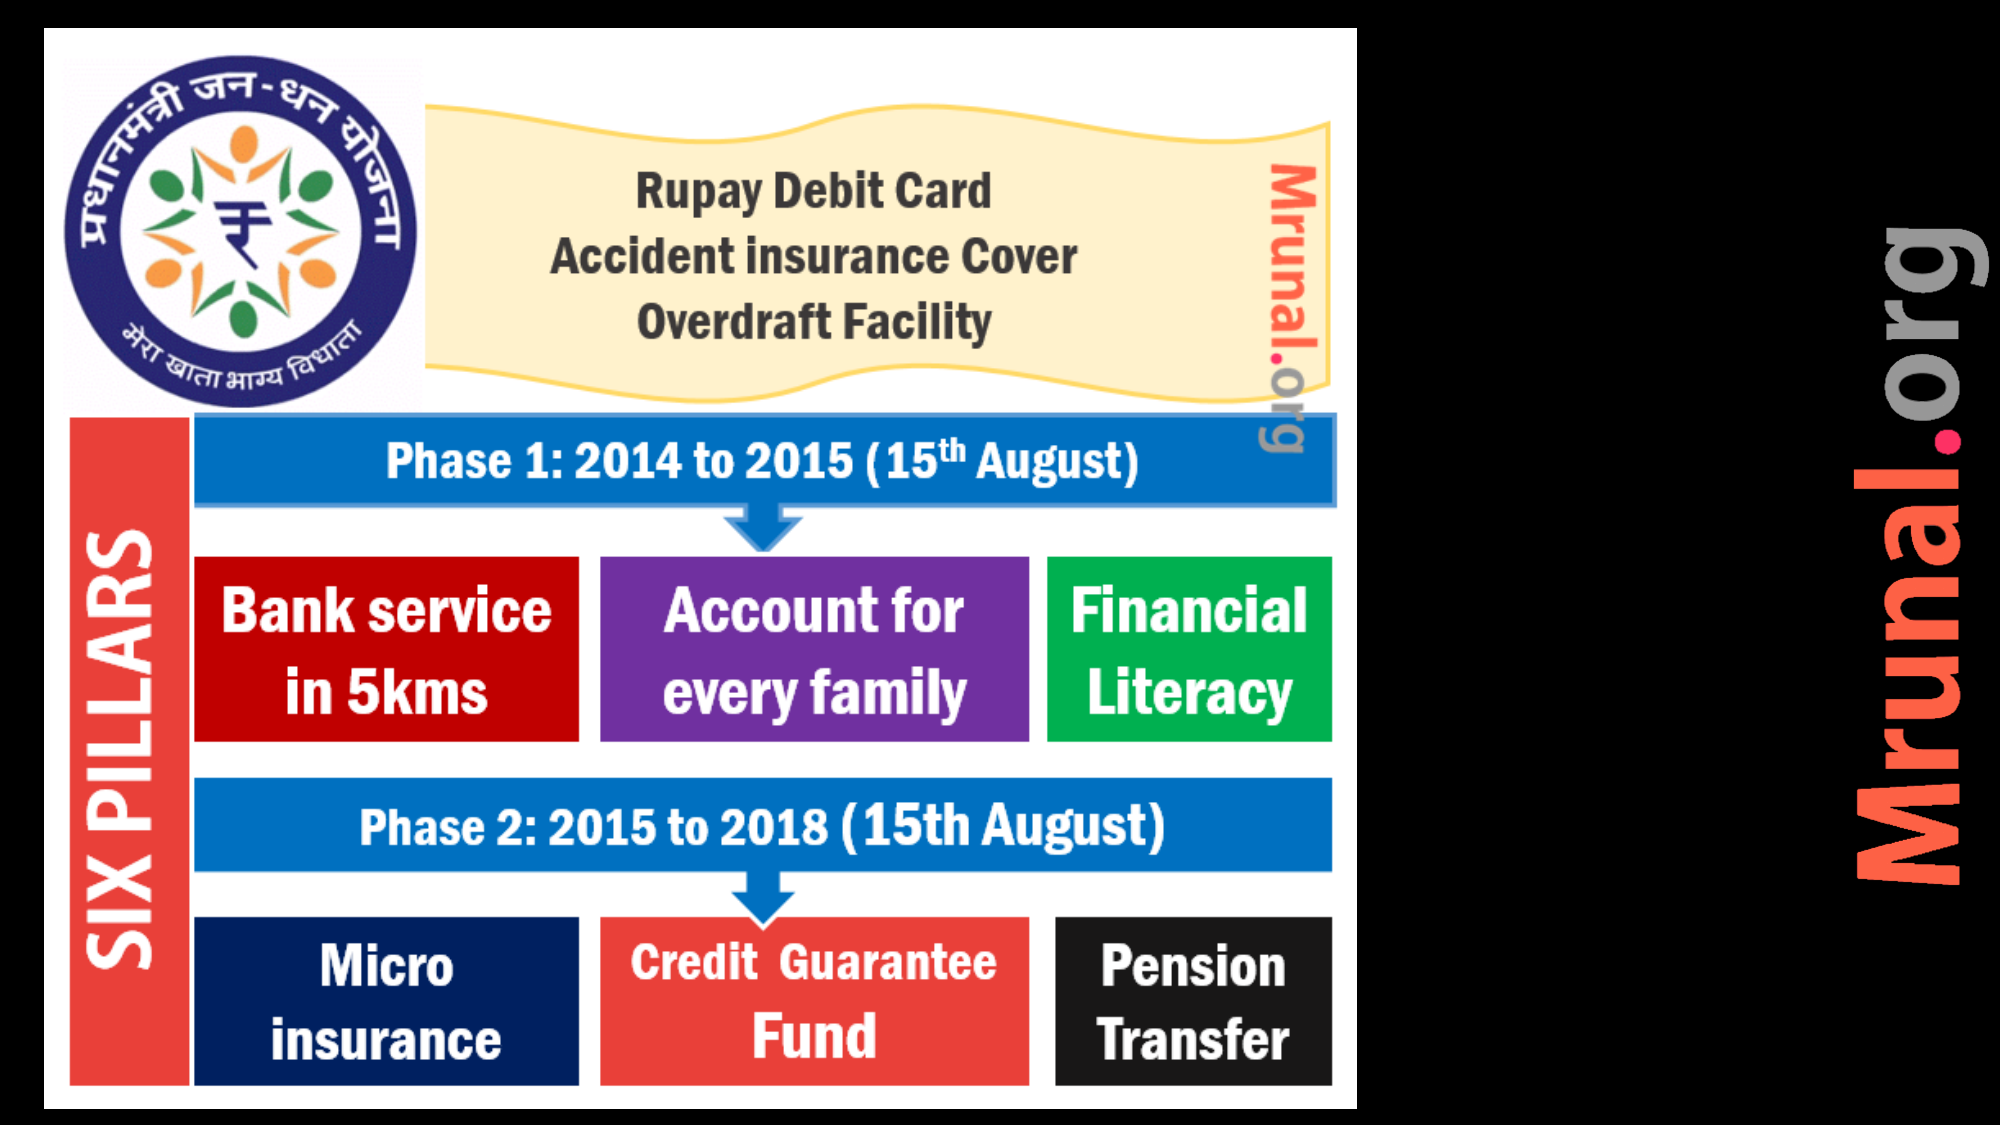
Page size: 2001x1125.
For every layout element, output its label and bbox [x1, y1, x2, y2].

picture [1832, 223, 2000, 894]
list [43, 28, 1357, 1109]
